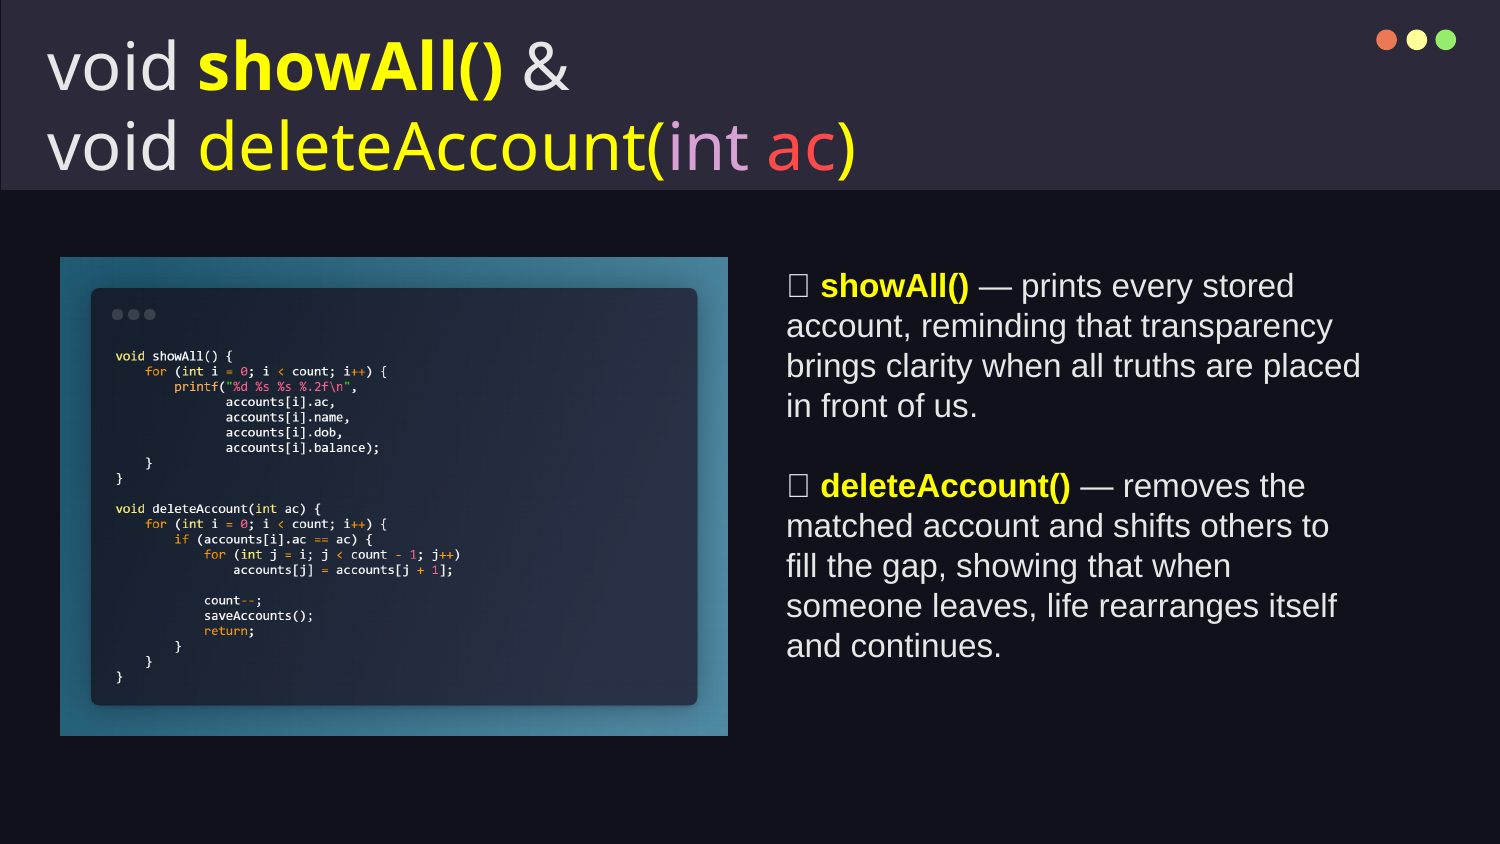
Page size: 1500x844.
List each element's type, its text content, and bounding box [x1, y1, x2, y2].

title void showAll() & void deleteAccount(int ac) [32, 9, 1500, 104]
text_box 🔹 showAll() — prints every stored account, reminding that transparency brings clarity when all truths are placed in front of us. 🔹 deleteAccount() — removes the matched account and shifts others to fill the gap, showing that when someone leaves, life rearranges itself and continues. [771, 257, 1380, 672]
picture [60, 257, 728, 736]
